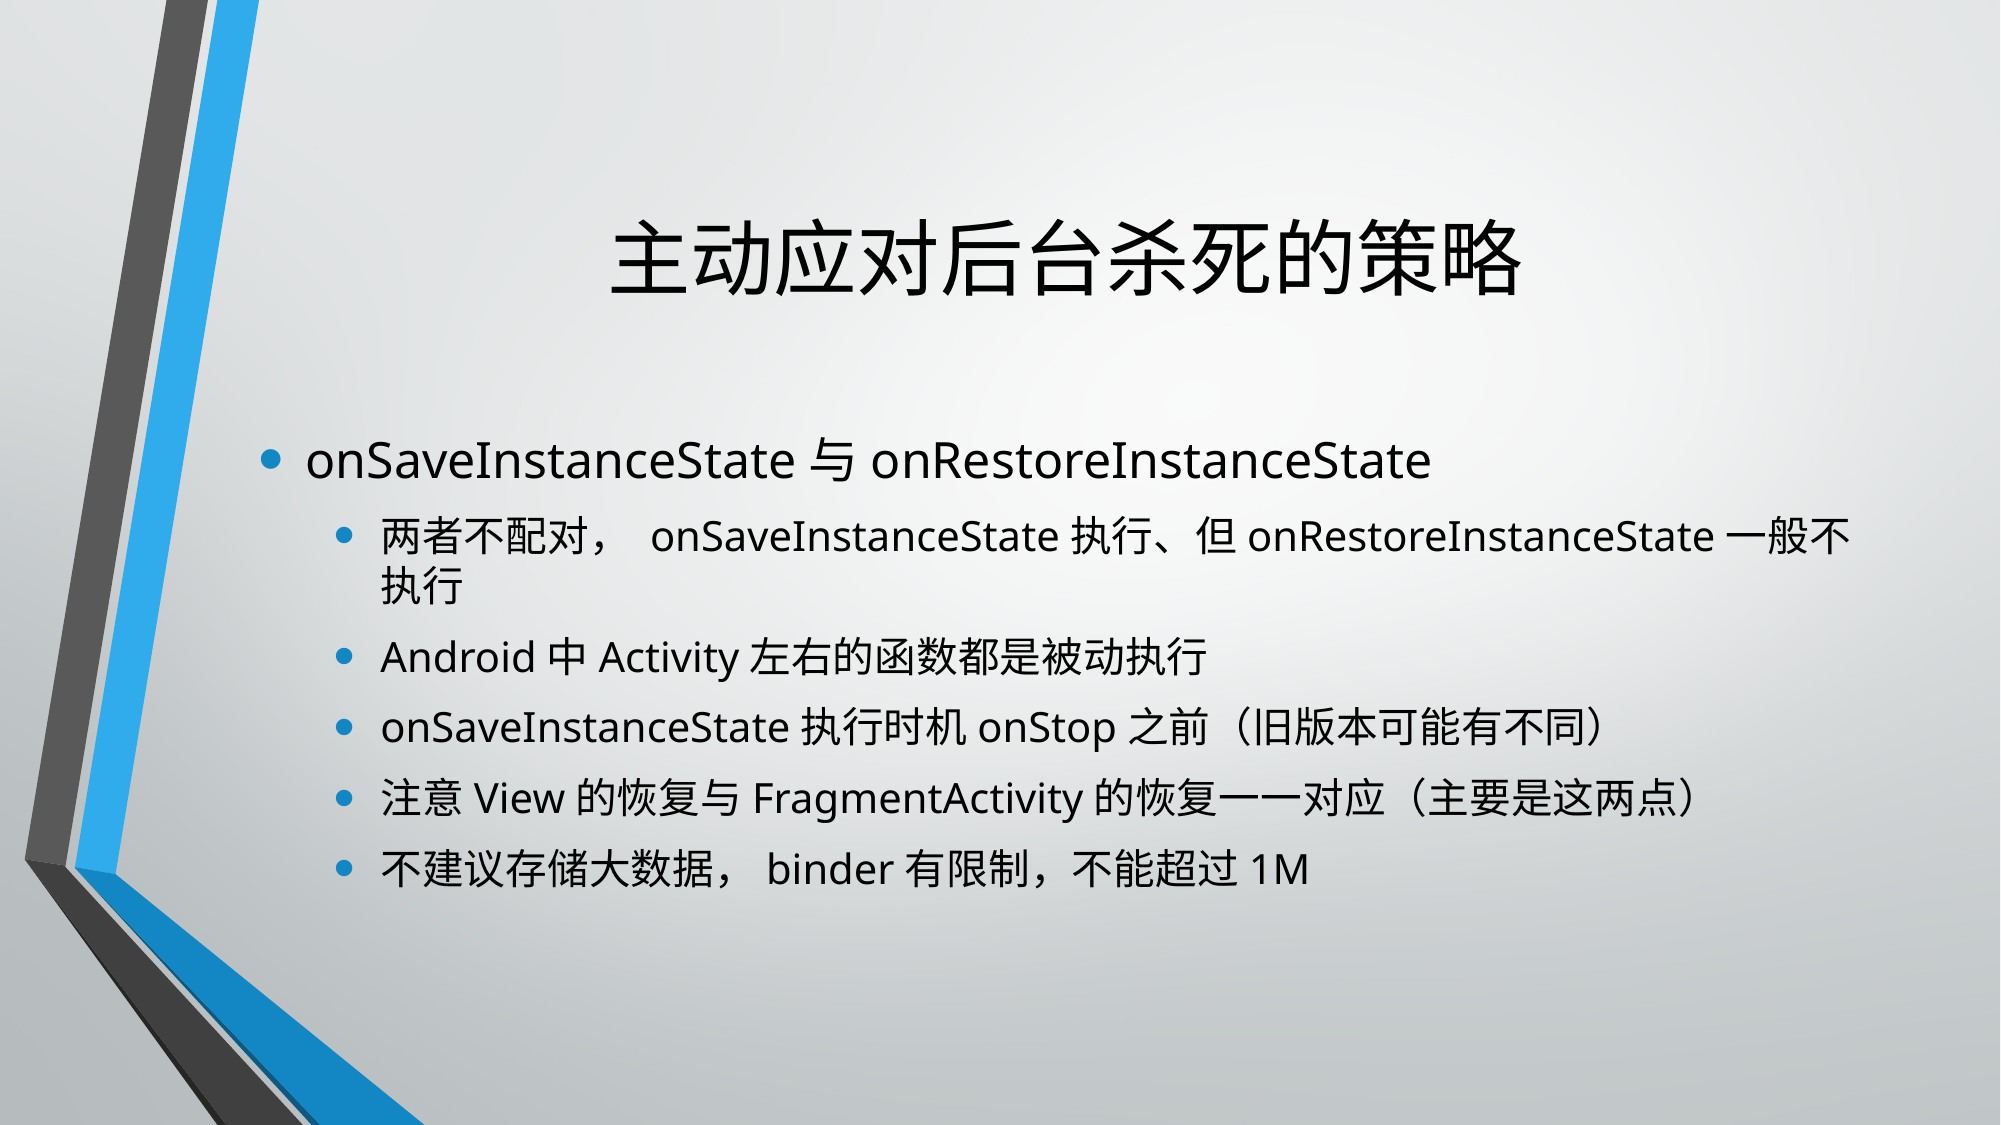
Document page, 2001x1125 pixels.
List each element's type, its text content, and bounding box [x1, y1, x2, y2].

title 主动应对后台杀死的策略 [243, 112, 1887, 306]
list onSaveInstanceState与onRestoreInstanceState 两者不配对， onSaveInstanceState执行、但onRestoreInstanceState一般不执行 Android中Activity左右的函数都是被动执行 onSaveInstanceState执行时机onStop之前（旧版本可能有不同） 注意View的恢复与FragmentActivity的恢复一一对应（主要是这两点） 不建议存储大数据，binder有限制，不能超过1M [243, 306, 1887, 1016]
